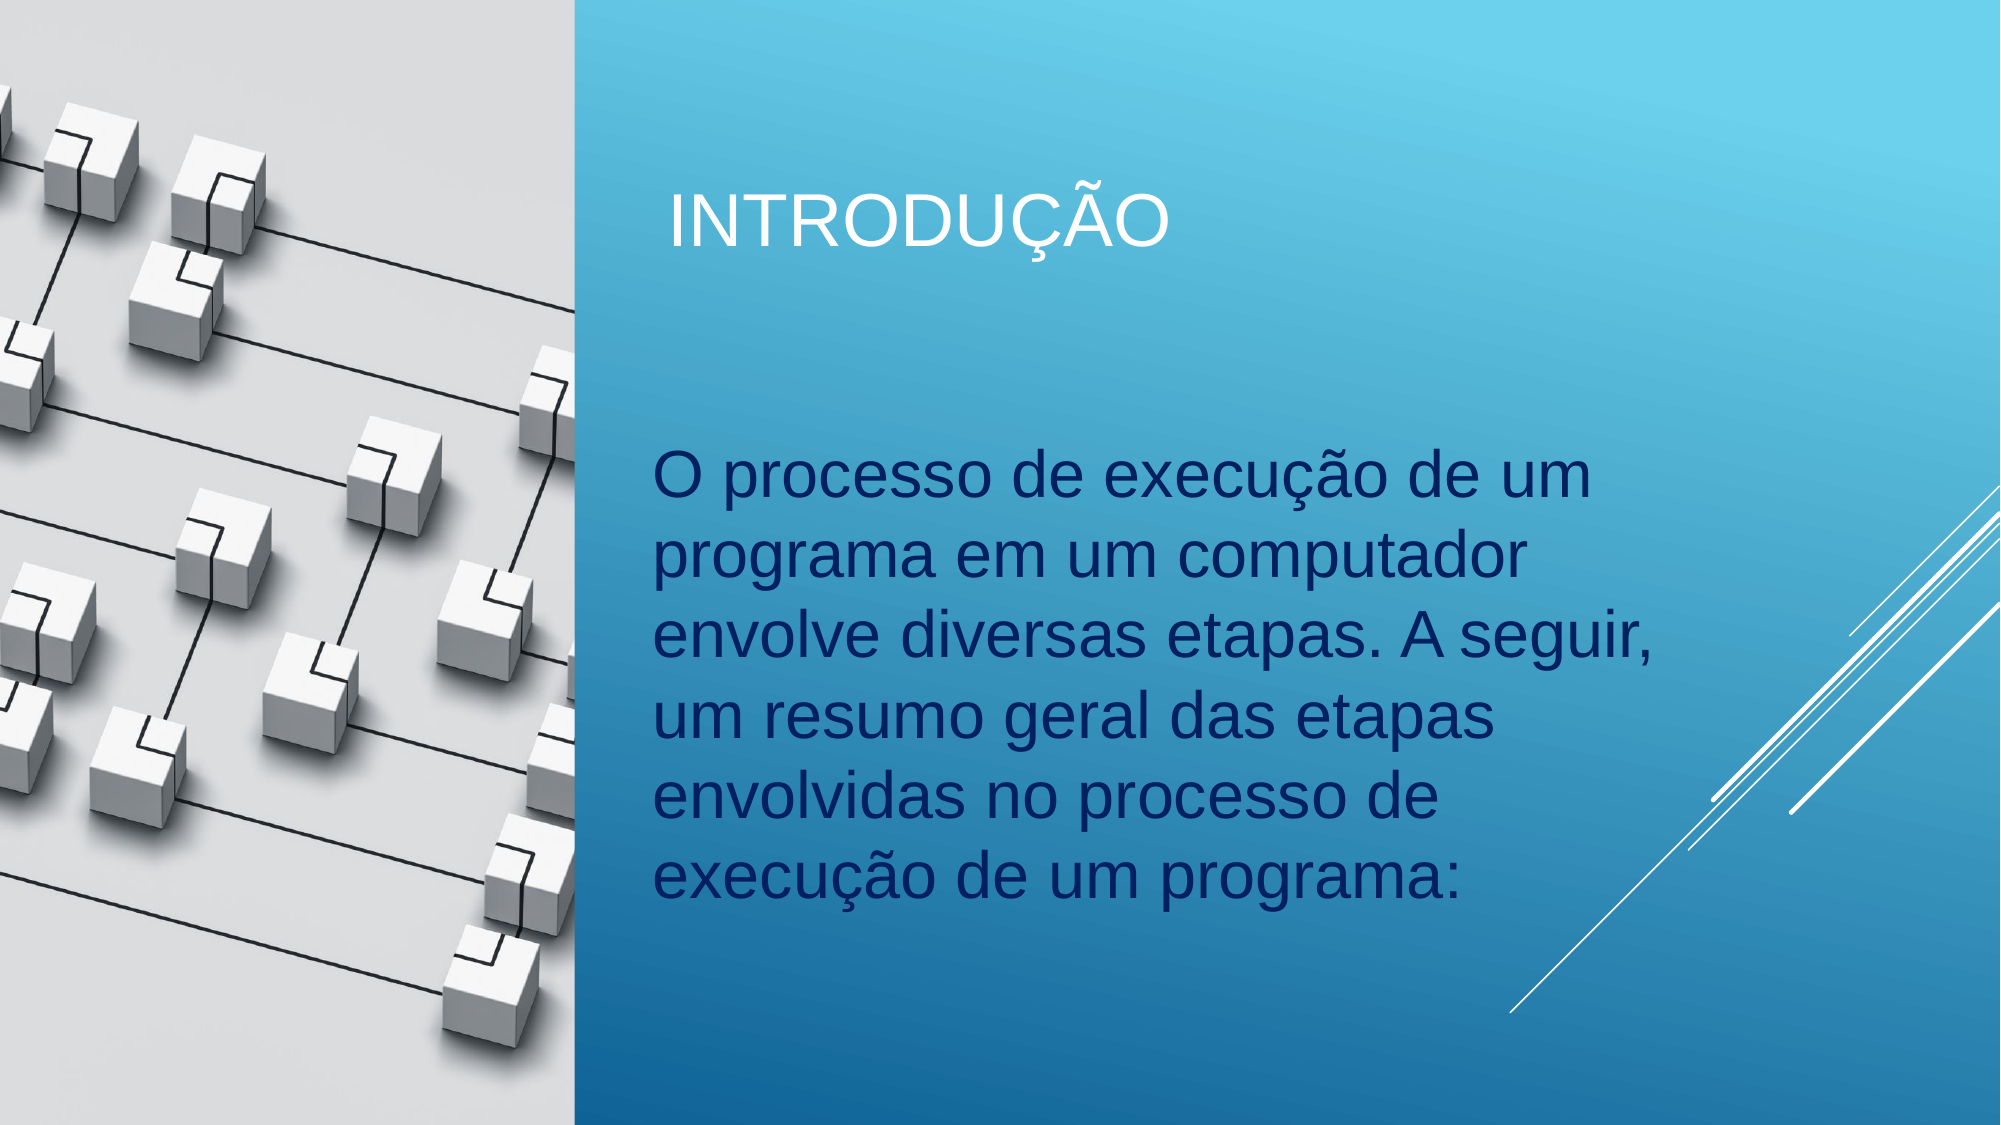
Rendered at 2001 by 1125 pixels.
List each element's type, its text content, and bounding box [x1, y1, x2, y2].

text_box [1510, 485, 2000, 1013]
title INTRODUÇÃO [652, 112, 1850, 320]
picture [0, 0, 575, 1125]
text_box [575, 0, 2000, 1125]
list O processo de execução de um programa em um computador envolve diversas etapas. A seguir, um resumo geral das etapas envolvidas no processo de execução de um programa: [637, 217, 1725, 1125]
